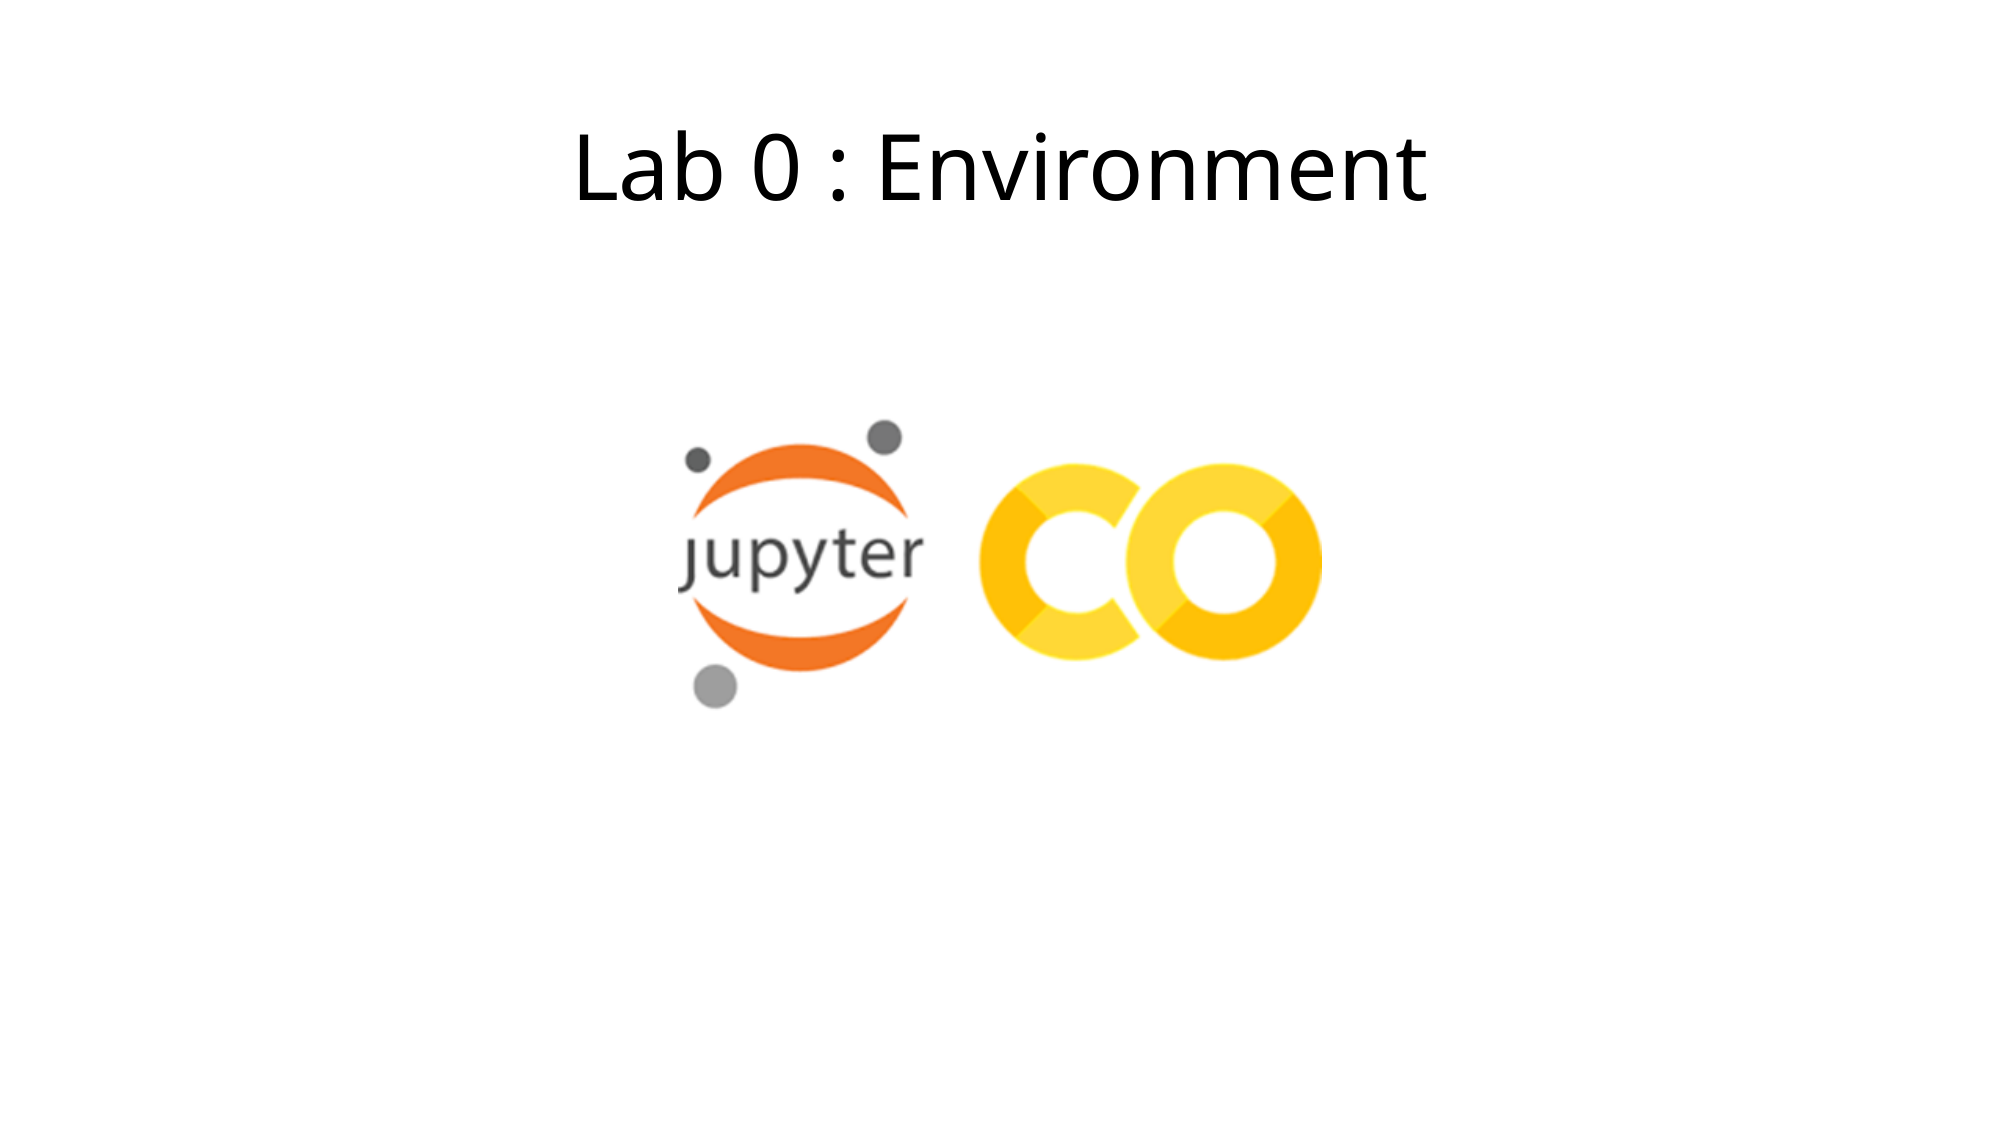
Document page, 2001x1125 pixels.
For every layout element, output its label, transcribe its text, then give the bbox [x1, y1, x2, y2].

picture [678, 391, 1322, 734]
text_box Lab 0 : Environment [137, 62, 1863, 280]
